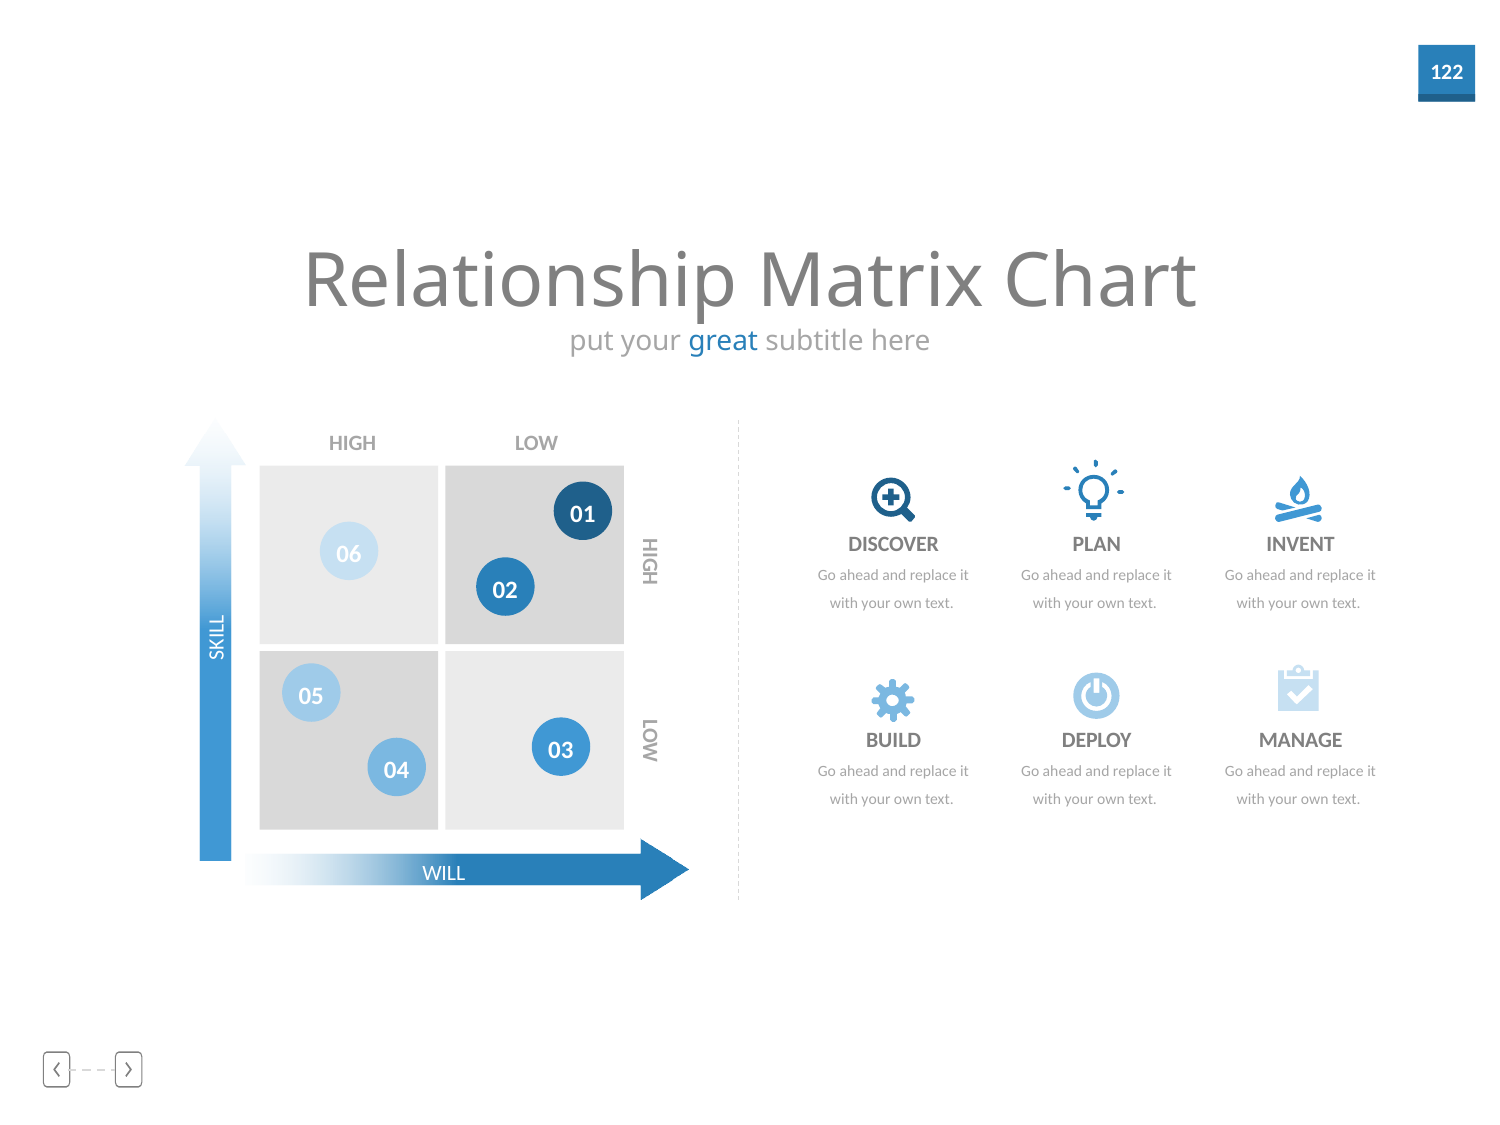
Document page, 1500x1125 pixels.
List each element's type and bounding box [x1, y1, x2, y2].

text_box [444, 650, 625, 831]
text_box [1063, 459, 1125, 521]
text_box [1206, 475, 1395, 620]
text_box [1206, 717, 1395, 815]
text_box [799, 477, 988, 620]
text_box [259, 465, 439, 645]
text_box [444, 465, 625, 645]
text_box [259, 650, 439, 831]
text_box [1278, 664, 1319, 711]
text_box [184, 417, 689, 900]
text_box [1002, 522, 1191, 620]
text_box [314, 420, 392, 462]
text_box [631, 704, 673, 778]
text_box [1002, 672, 1191, 815]
text_box [500, 420, 573, 462]
text_box [799, 679, 988, 815]
text_box [287, 224, 1213, 364]
text_box [631, 523, 673, 601]
